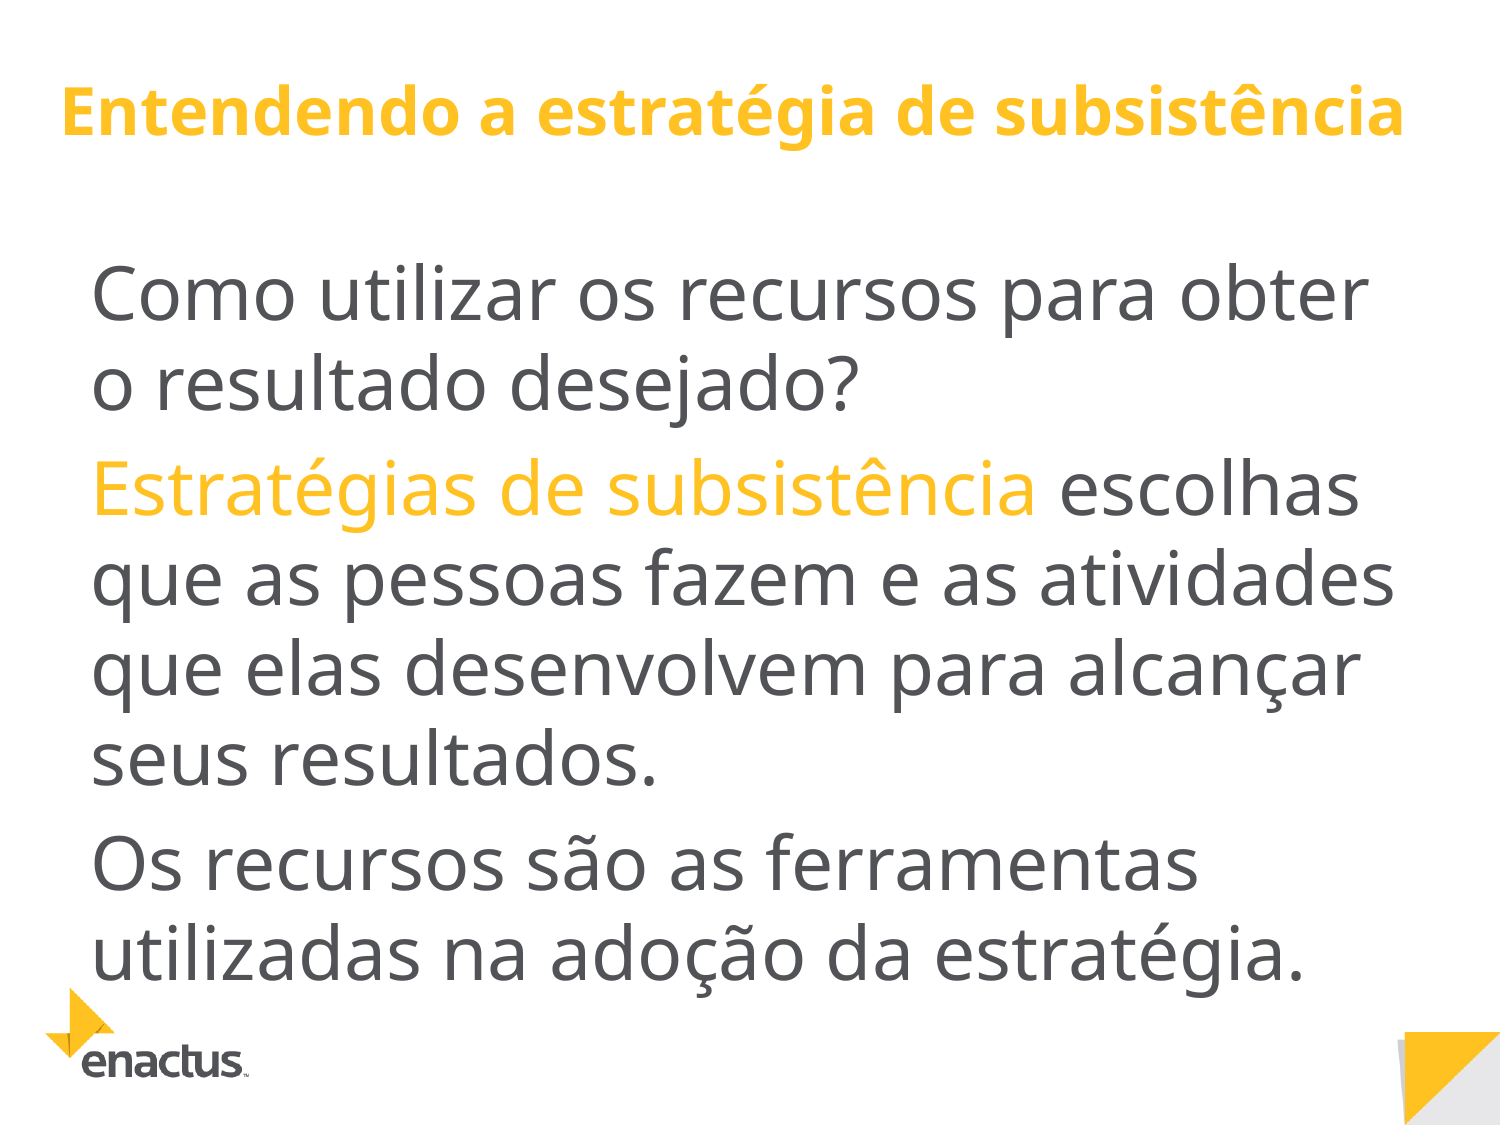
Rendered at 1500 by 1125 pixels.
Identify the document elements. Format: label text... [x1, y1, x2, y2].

list Como utilizar os recursos para obter o resultado desejado? Estratégias de subsistência escolhas que as pessoas fazem e as atividades que elas desenvolvem para alcançar seus resultados. Os recursos são as ferramentas utilizadas na adoção da estratégia. [75, 237, 1425, 980]
picture [0, 978, 1500, 1125]
title Entendendo a estratégia de subsistência [44, 37, 1425, 181]
